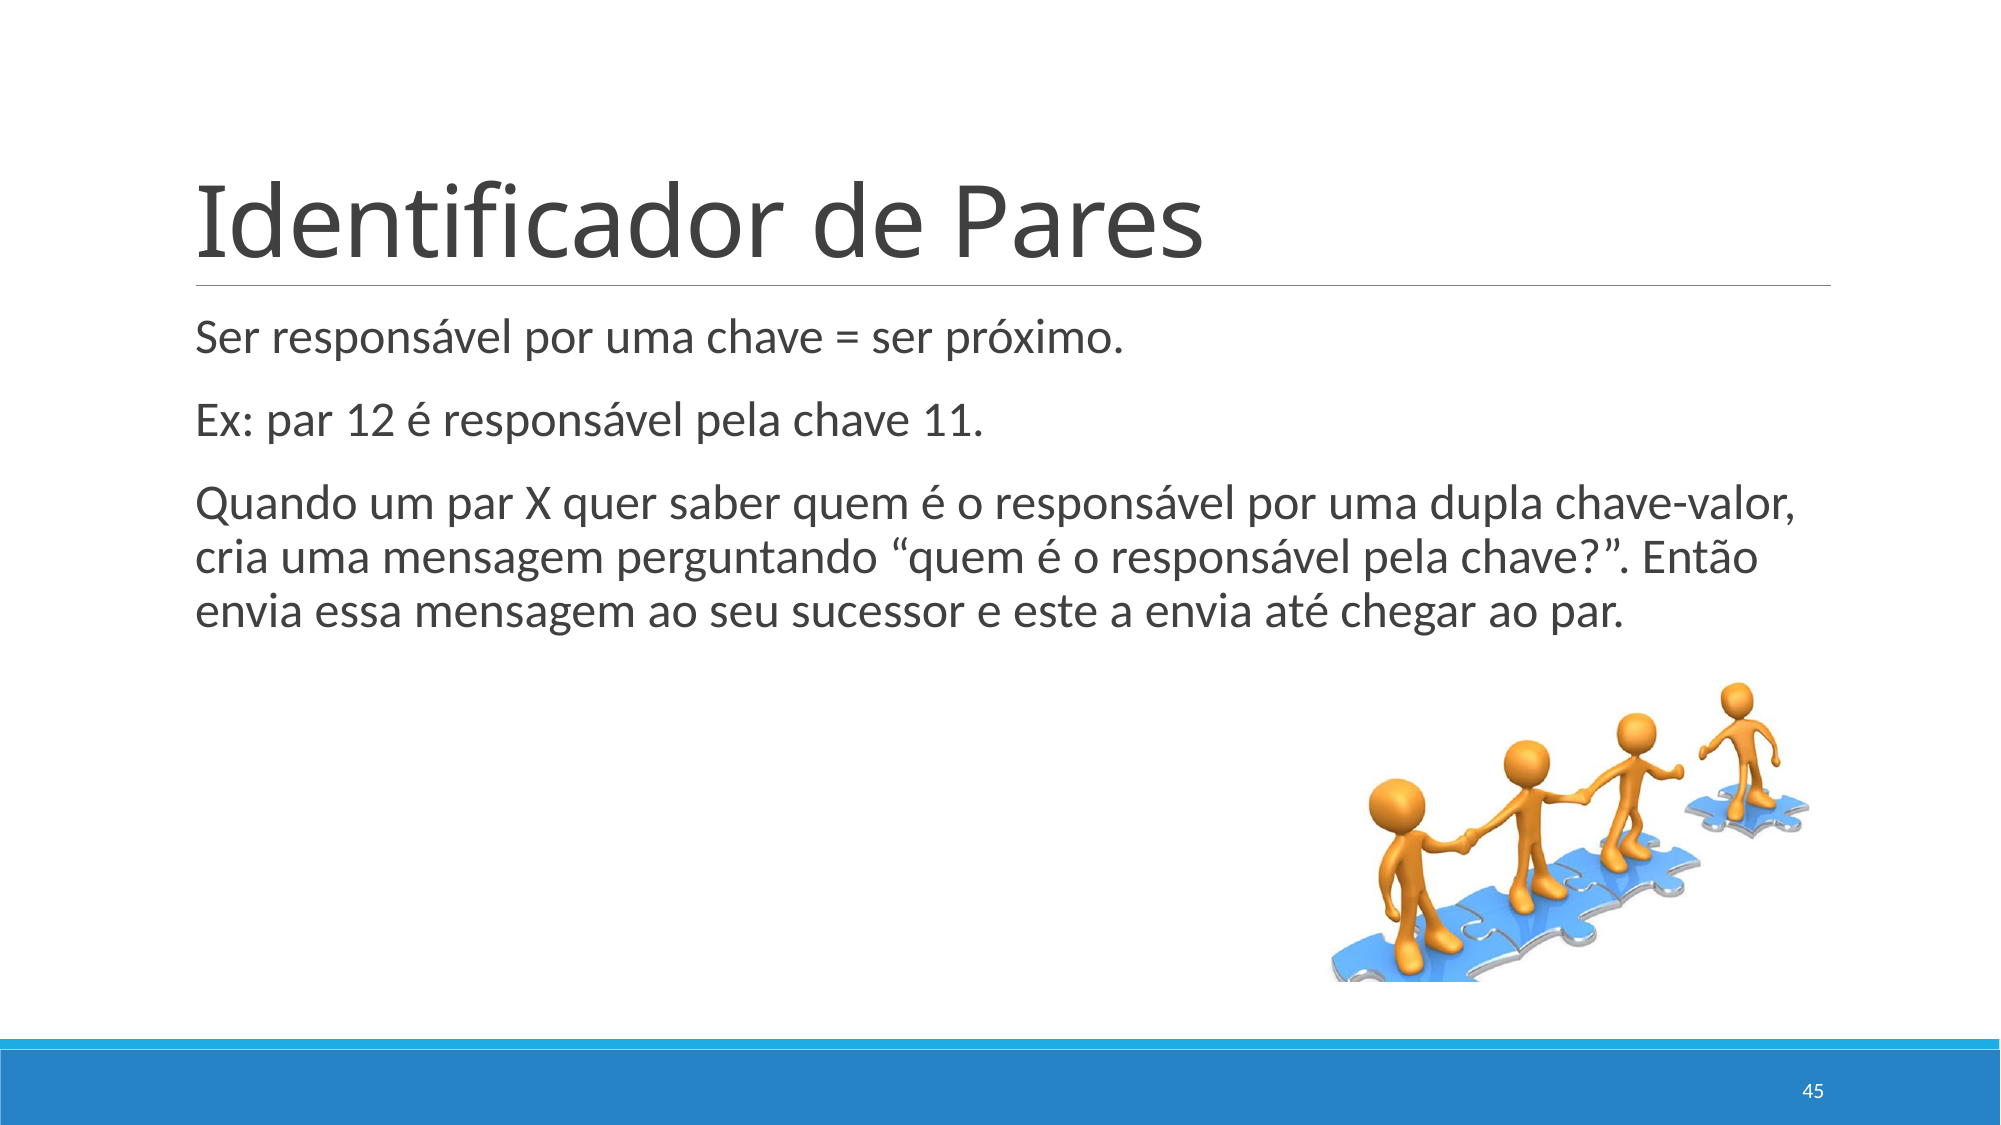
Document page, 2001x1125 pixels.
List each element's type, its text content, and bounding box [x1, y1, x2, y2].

slide_number 45 [1624, 1059, 1840, 1120]
title Identificador de Pares [180, 47, 1830, 285]
picture [1301, 678, 1832, 982]
list Ser responsável por uma chave = ser próximo. Ex: par 12 é responsável pela chave 11. Quando um par X quer saber quem é o responsável por uma dupla chave-valor, cria uma mensagem perguntando “quem é o responsável pela chave?”. Então envia essa mensagem ao seu sucessor e este a envia até chegar ao par. [180, 302, 1830, 963]
